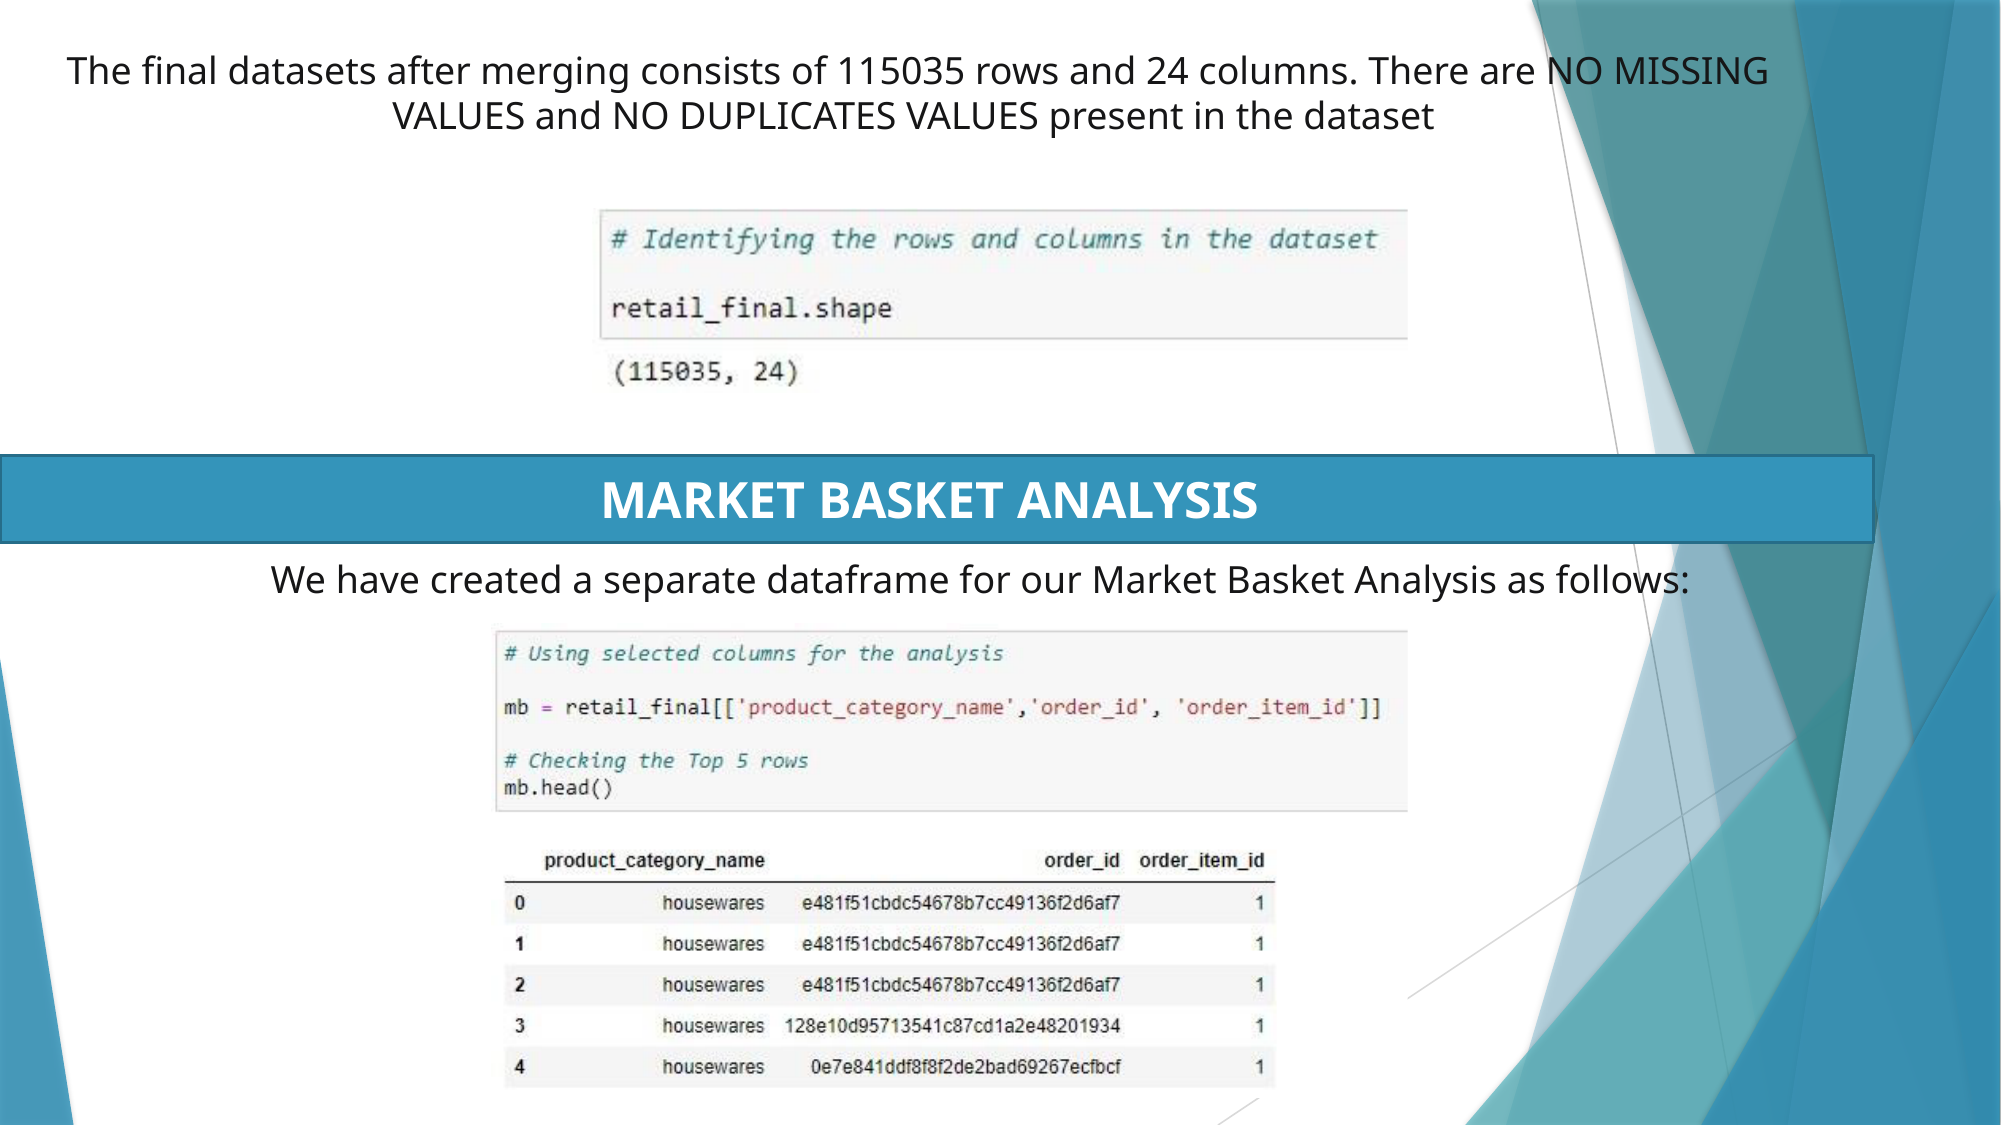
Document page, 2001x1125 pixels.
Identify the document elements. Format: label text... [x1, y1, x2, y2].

text_box We have created a separate dataframe for our Market Basket Analysis as follows: [255, 548, 2000, 609]
picture [591, 207, 1408, 394]
text_box The final datasets after merging consists of 115035 rows and 24 columns. There are NO MISSING VALUES and NO DUPLICATES VALUES present in the dataset [32, 40, 1806, 145]
picture [490, 622, 1409, 1098]
text_box MARKET BASKET ANALYSIS [0, 454, 1875, 544]
